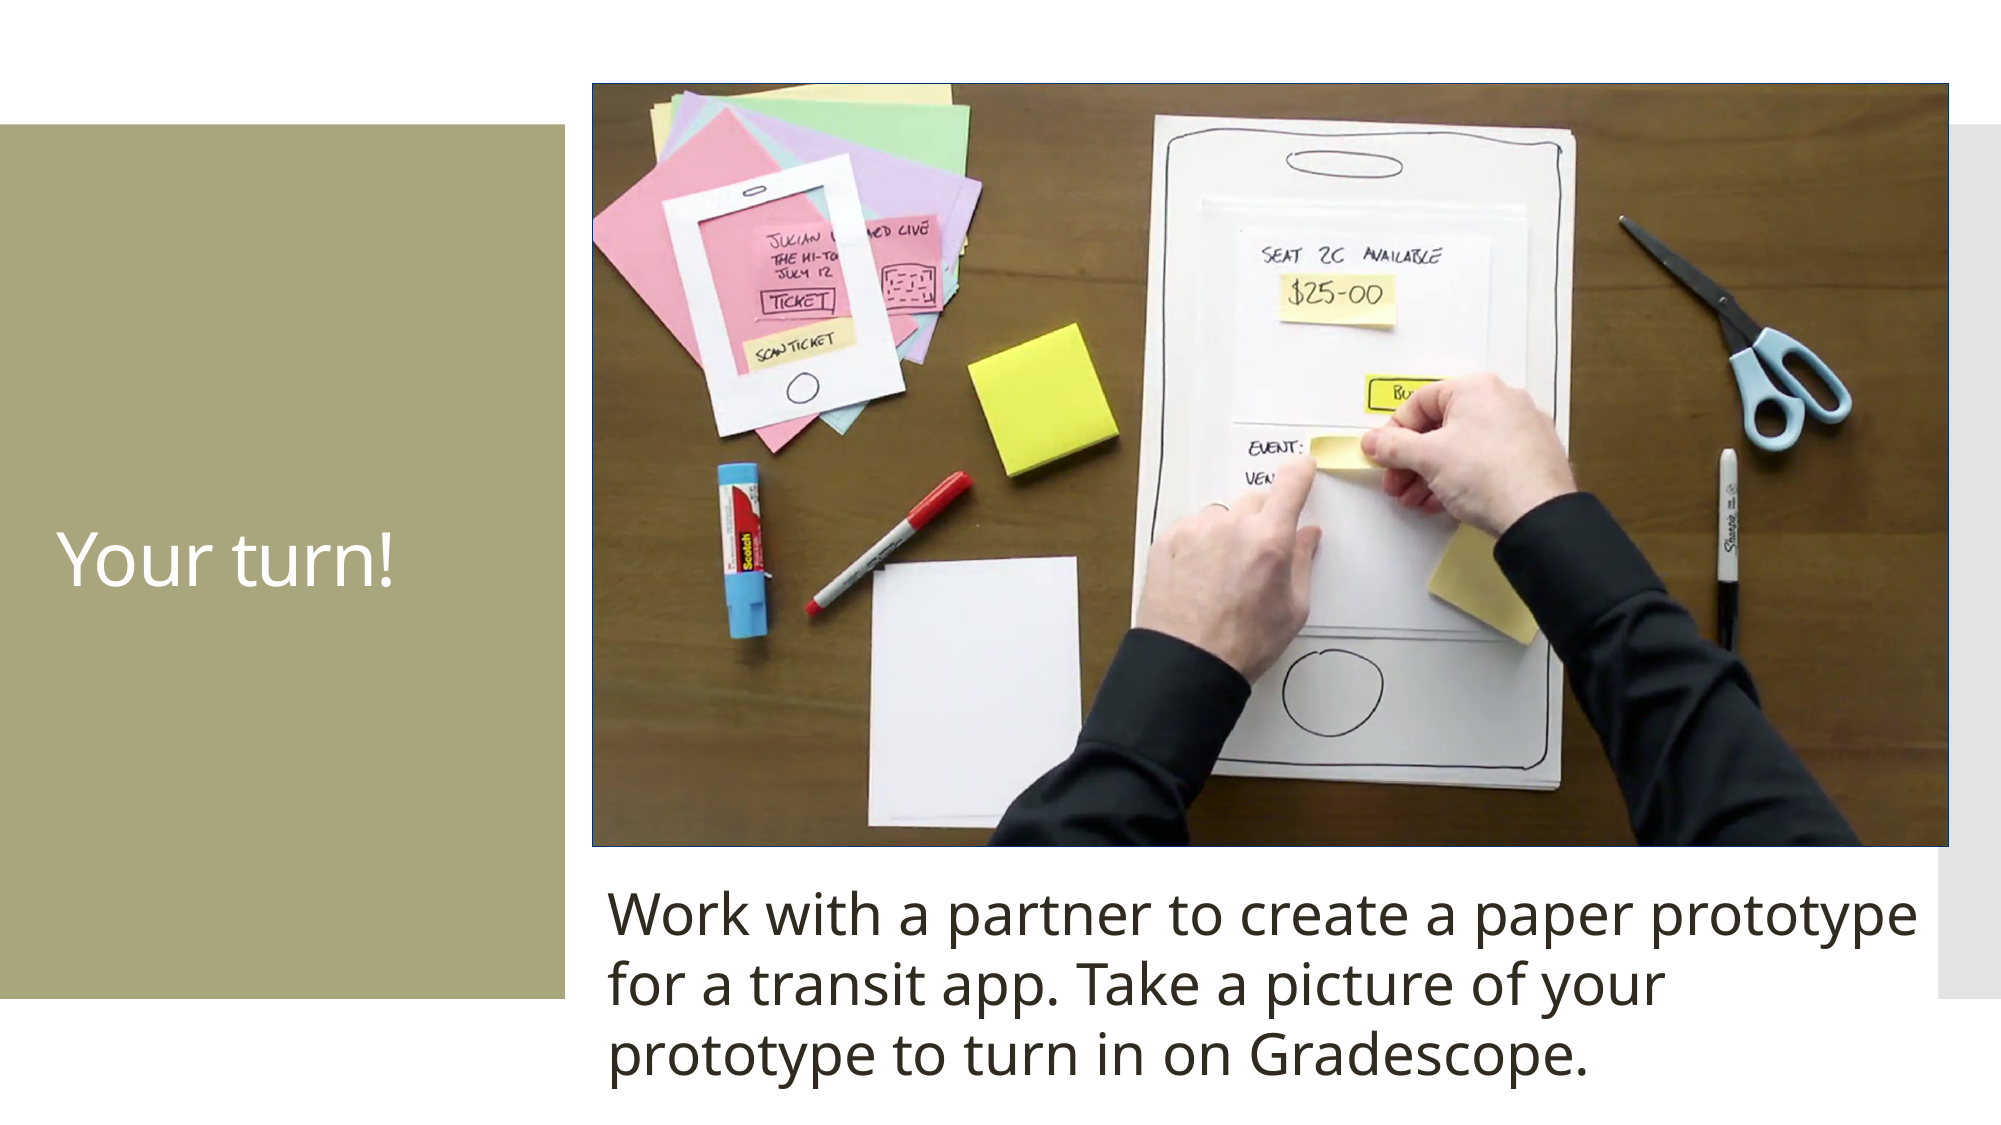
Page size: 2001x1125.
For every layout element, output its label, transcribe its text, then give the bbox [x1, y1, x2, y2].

text_box Work with a partner to create a paper prototype for a transit app. Take a picture of your prototype to turn in on Gradescope. [592, 869, 1949, 1095]
picture [592, 83, 1949, 847]
title Your turn! [41, 184, 525, 940]
